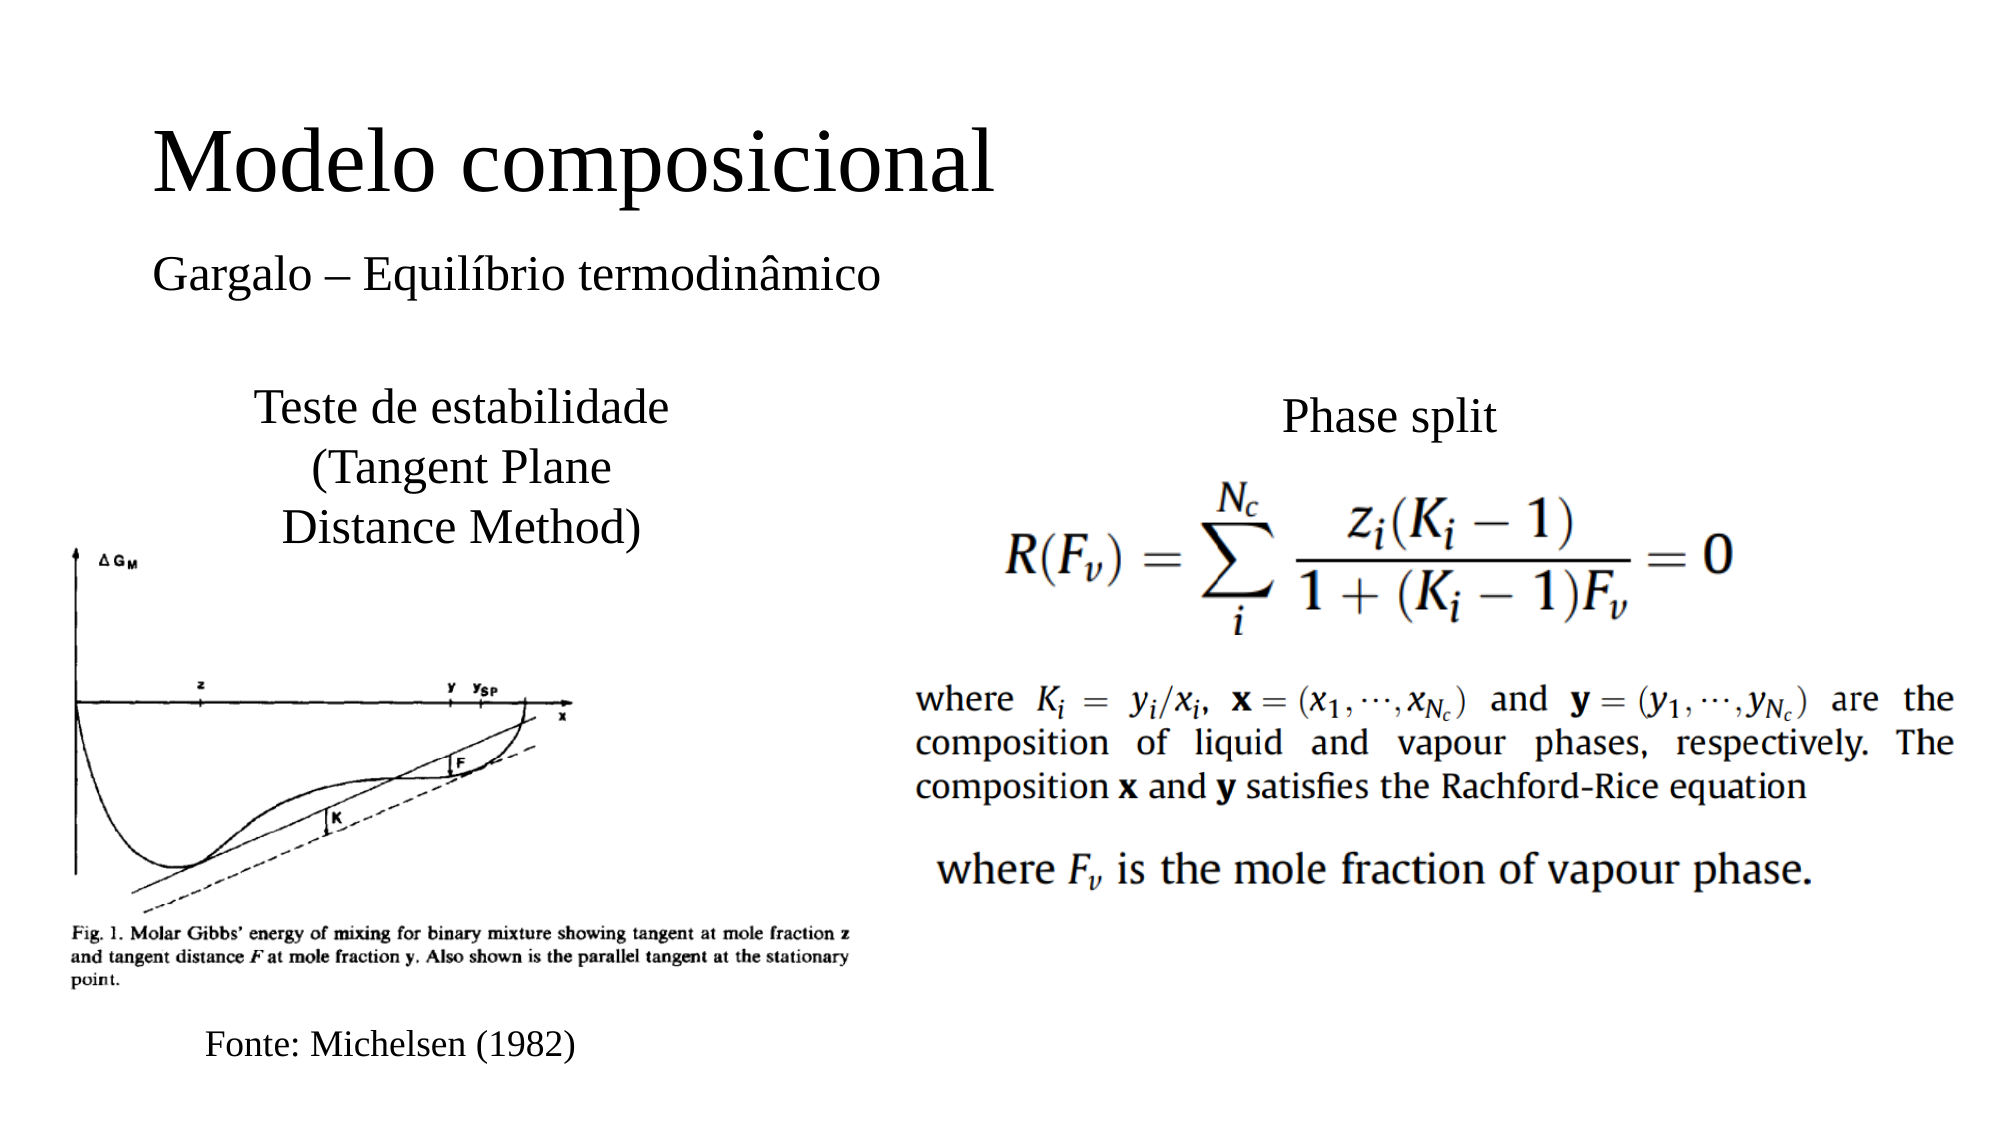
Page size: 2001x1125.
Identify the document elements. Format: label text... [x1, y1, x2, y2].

text_box Gargalo – Equilíbrio termodinâmico [137, 232, 911, 308]
text_box Teste de estabilidade (Tangent Plane Distance Method) [235, 365, 689, 534]
picture [907, 674, 1967, 818]
picture [910, 838, 1826, 904]
text_box Fonte: Michelsen (1982) [189, 1010, 841, 1071]
picture [999, 463, 1736, 635]
title Modelo composicional [137, 53, 1863, 271]
text_box Phase split [1169, 374, 1623, 450]
picture [64, 534, 860, 998]
